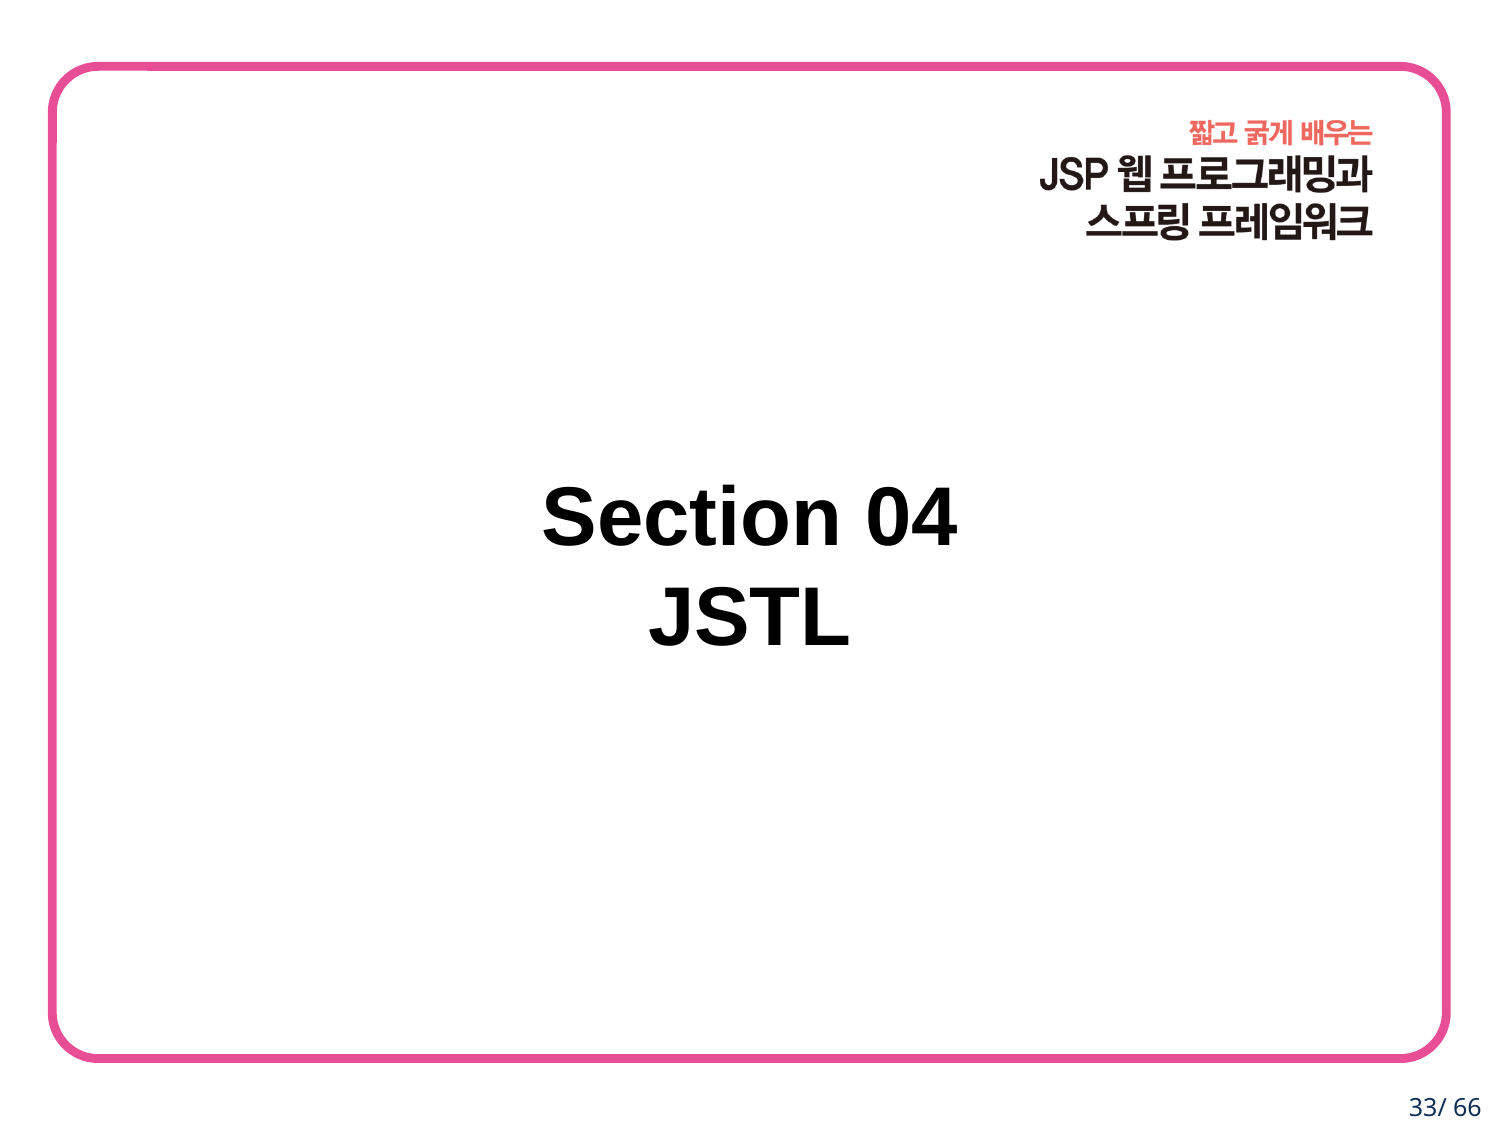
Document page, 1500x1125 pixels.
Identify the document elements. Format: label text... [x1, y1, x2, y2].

text_box Section 04 JSTL [27, 403, 1472, 722]
picture [1021, 101, 1382, 249]
